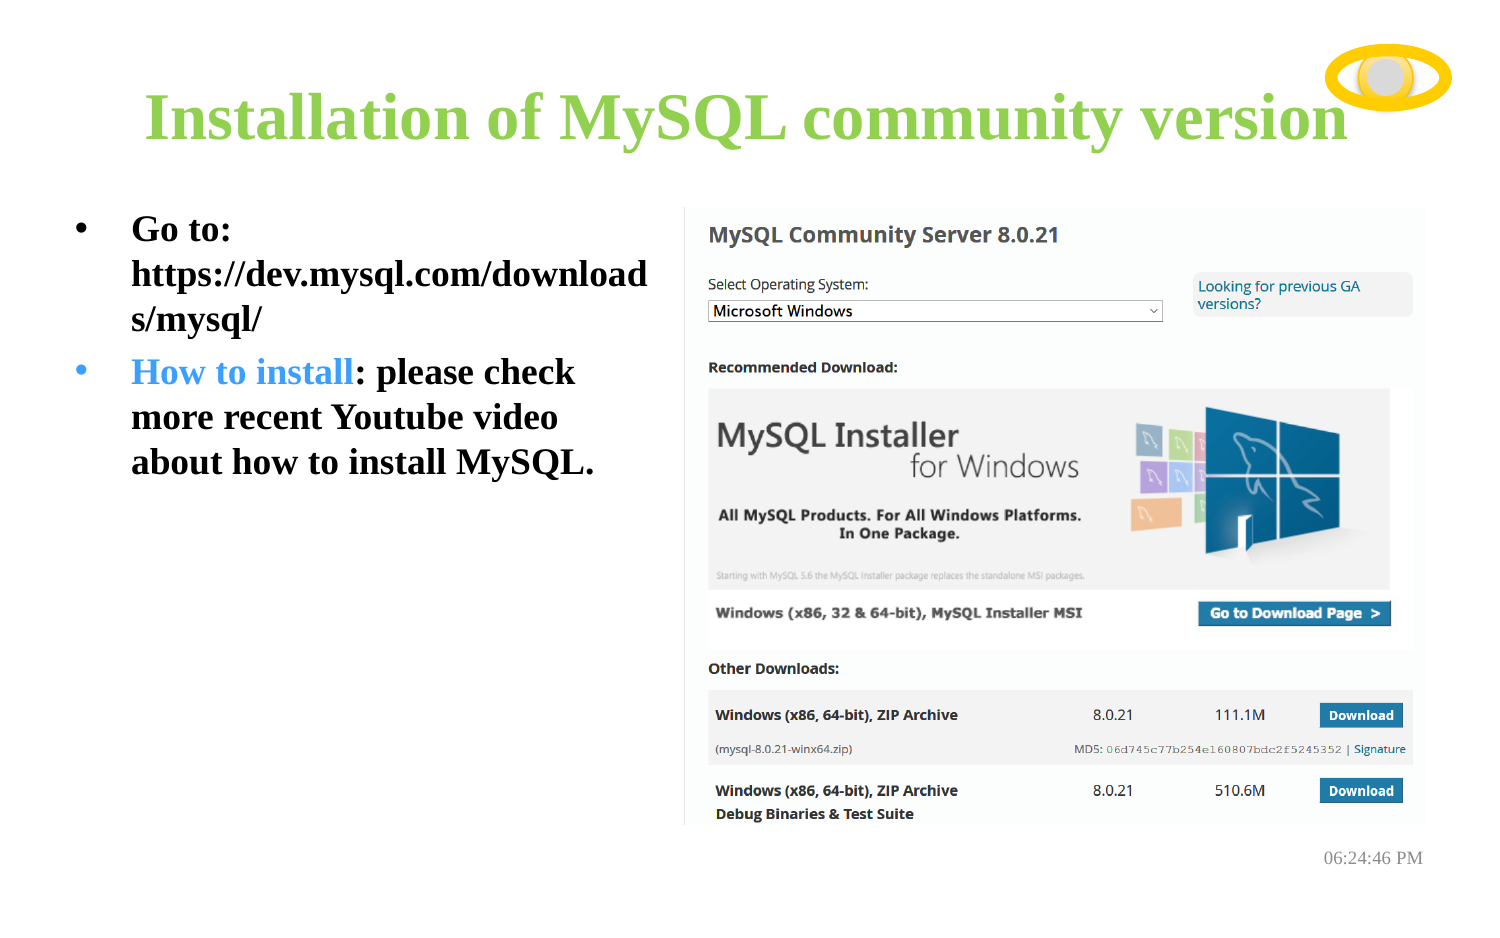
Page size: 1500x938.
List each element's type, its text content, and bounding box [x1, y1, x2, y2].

list Go to: https://dev.mysql.com/downloads/mysql/ How to install: please check more recent Youtube video about how to install MySQL. [60, 197, 664, 331]
picture [682, 207, 1426, 826]
title Installation of MySQL community version [69, 65, 1425, 208]
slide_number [829, 844, 1424, 871]
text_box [1330, 49, 1446, 106]
